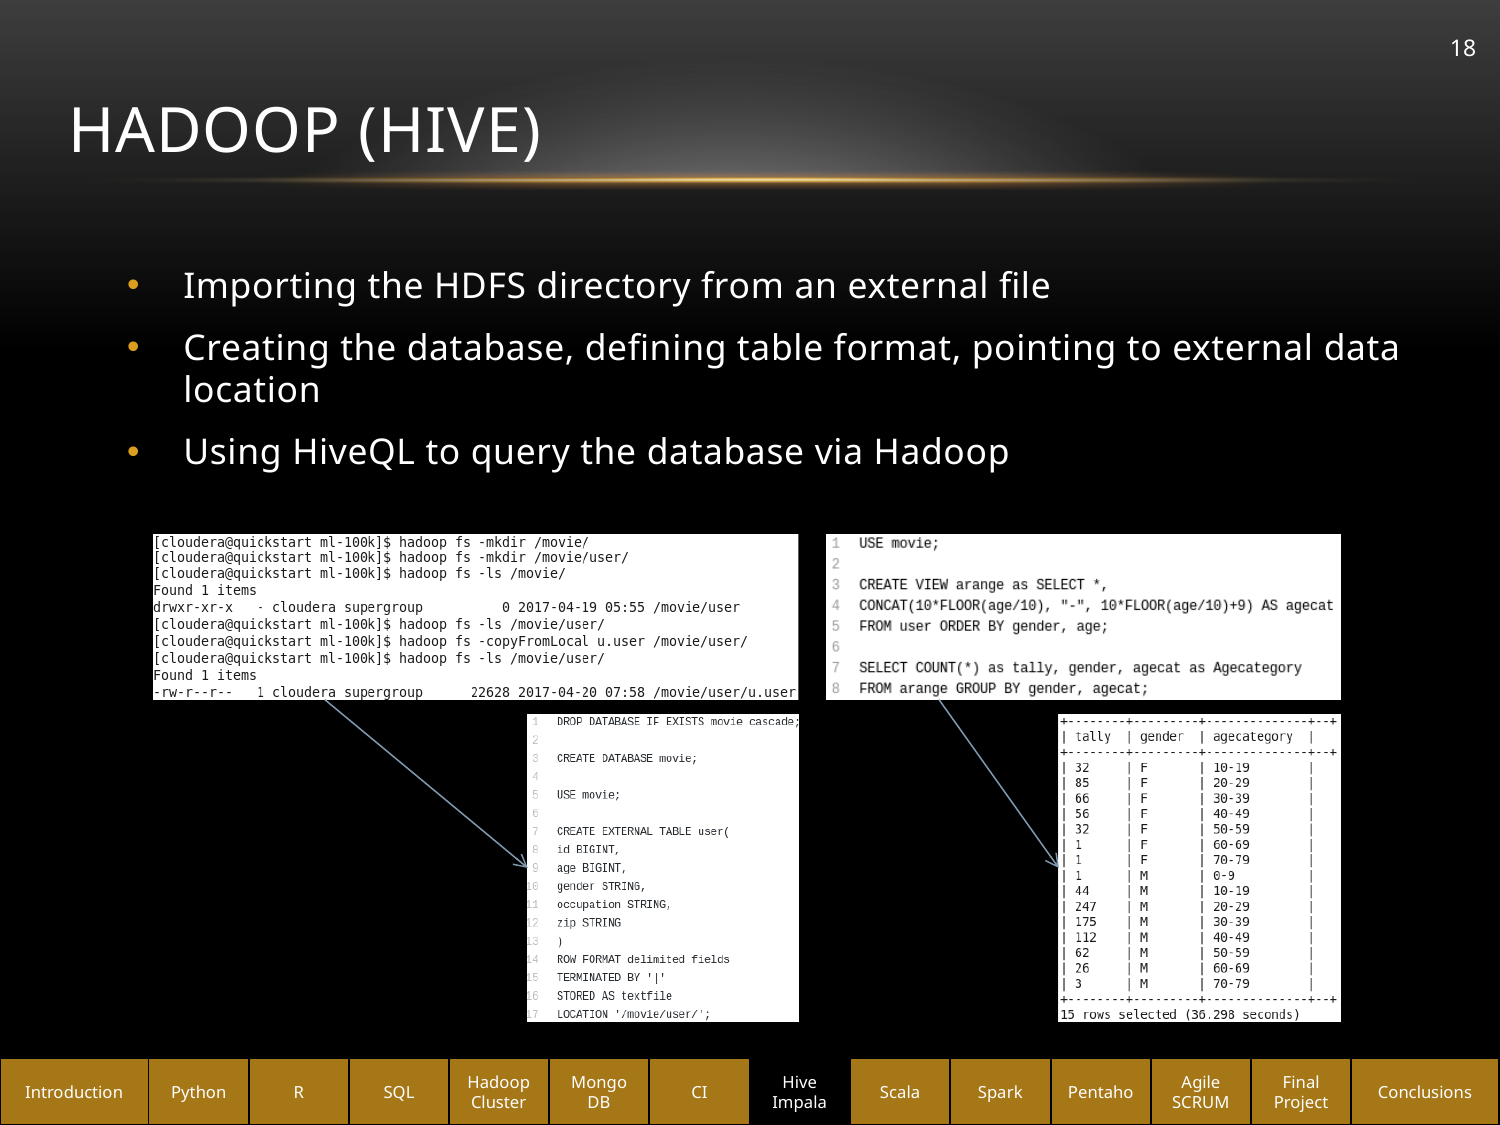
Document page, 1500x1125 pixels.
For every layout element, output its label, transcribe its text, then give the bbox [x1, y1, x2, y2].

slide_number 18 [1410, 19, 1492, 79]
list Importing the HDFS directory from an external file Creating the database, defining table format, pointing to external data location Using HiveQL to query the database via Hadoop [112, 255, 1425, 1024]
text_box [0, 1058, 1500, 1125]
title Hadoop (Hive) [53, 19, 1400, 173]
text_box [938, 699, 1060, 869]
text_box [152, 533, 799, 700]
picture [0, 0, 1500, 1058]
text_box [324, 699, 528, 869]
